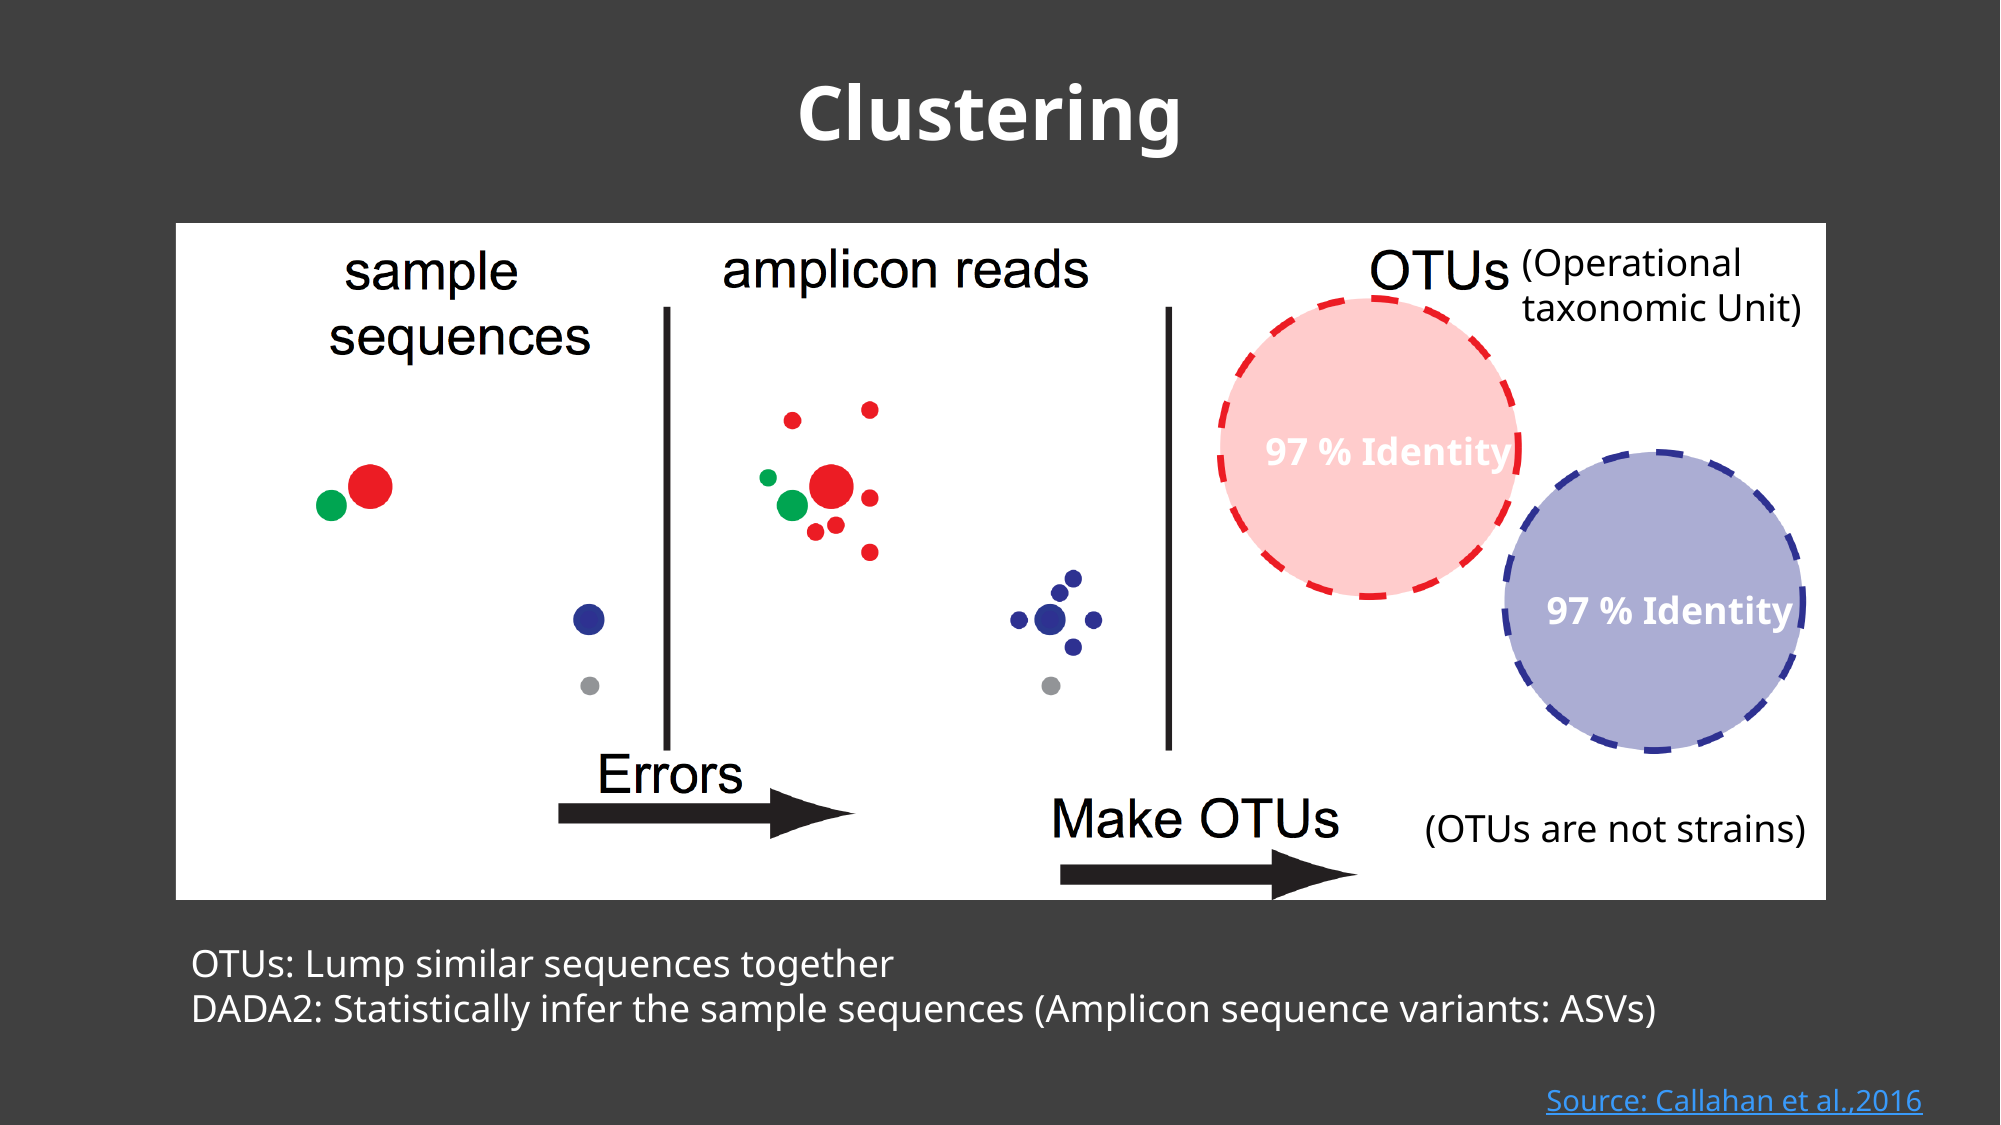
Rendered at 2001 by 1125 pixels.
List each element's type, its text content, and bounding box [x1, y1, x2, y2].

text_box OTUs: Lump similar sequences together DADA2: Statistically infer the sample sequences (Amplicon sequence variants: ASVs) [175, 932, 1826, 1038]
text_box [175, 223, 1826, 900]
text_box Source: Callahan et al.,2016 [1531, 1074, 2000, 1125]
text_box Clustering [781, 57, 1251, 163]
